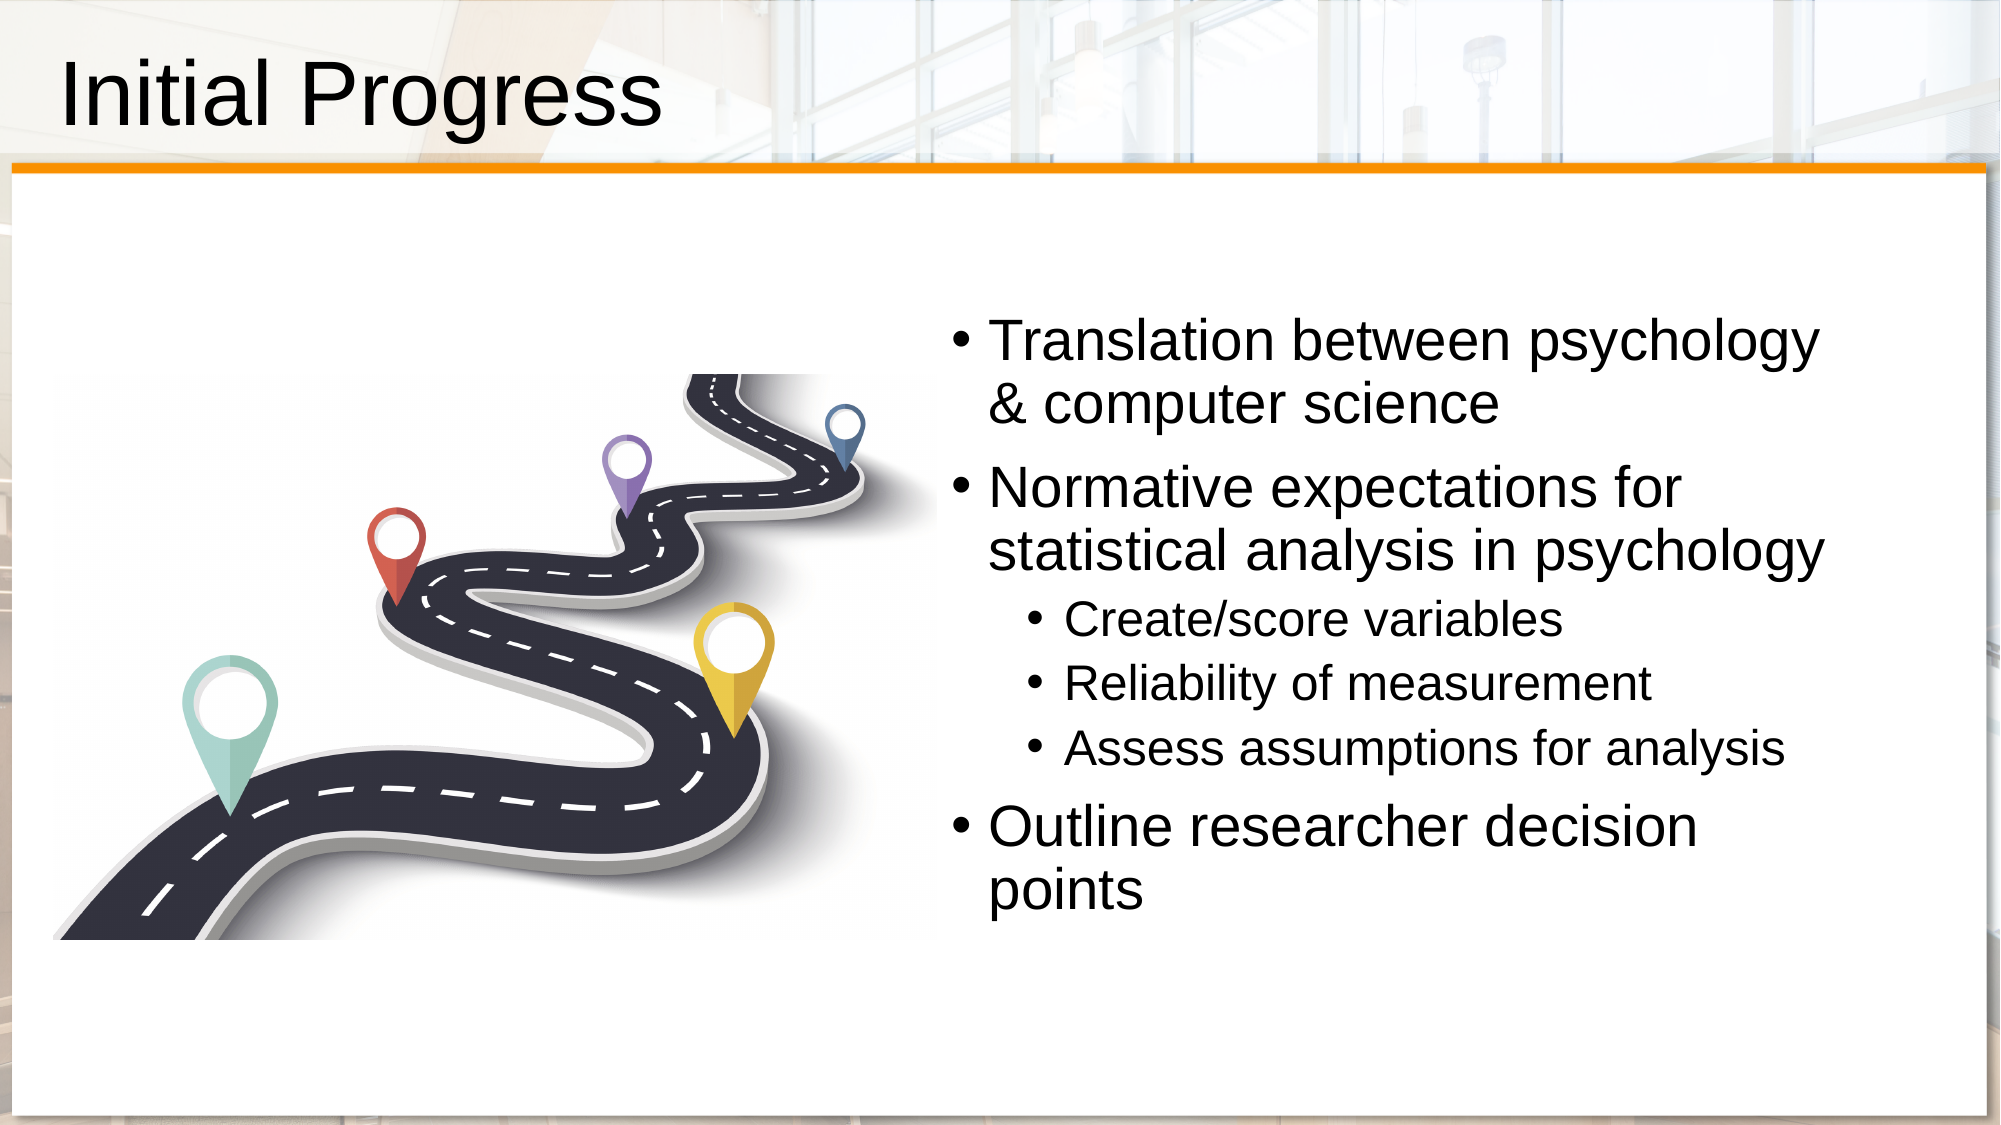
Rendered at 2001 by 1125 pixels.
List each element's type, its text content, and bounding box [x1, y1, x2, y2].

title Initial Progress [43, 3, 1953, 188]
picture [0, 0, 2000, 1125]
list Translation between psychology & computer science Normative expectations for statistical analysis in psychology Create/score variables Reliability of measurement Assess assumptions for analysis Outline researcher decision points [936, 302, 1863, 985]
